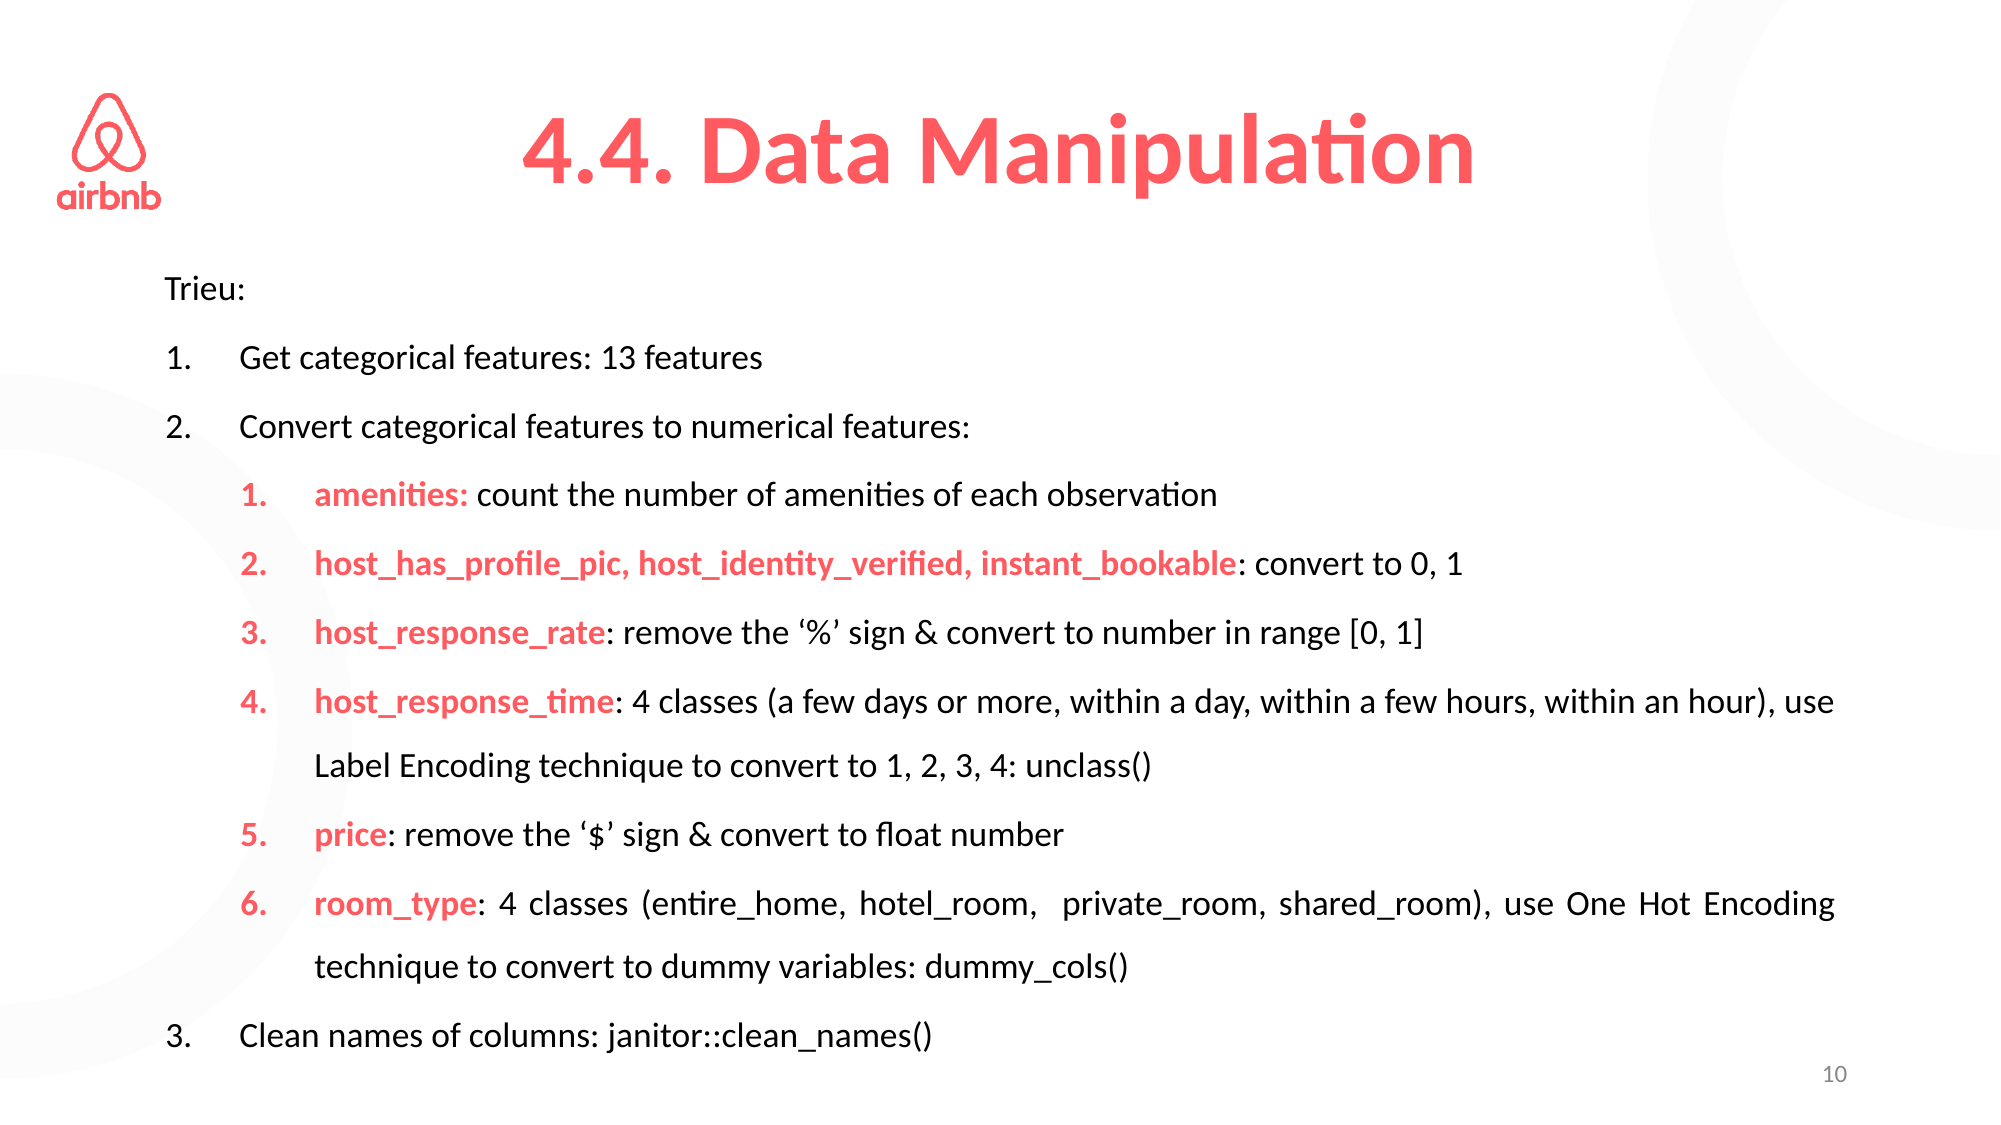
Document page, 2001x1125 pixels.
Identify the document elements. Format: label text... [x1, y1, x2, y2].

slide_number ‹#› [1412, 1042, 1863, 1103]
picture [53, 91, 162, 211]
title 4.4. Data Manipulation [162, 89, 1838, 213]
text_box Trieu: Get categorical features: 13 features Convert categorical features to numerical features: amenities: count the number of amenities of each observation host_has_profile_pic, host_identity_verified, instant_bookable: convert to 0, 1 host_response_rate: remove the ‘%’ sign & convert to number in range [0, 1] host_response_time: 4 classes (a few days or more, within a day, within a few hours, within an hour), use Label Encoding technique to convert to 1, 2, 3, 4: unclass() price: remove the ‘$’ sign & convert to float number room_type: 4 classes (entire_home, hotel_room, private_room, shared_room), use One Hot Encoding technique to convert to dummy variables: dummy_cols() Clean names of columns: janitor::clean_names() [162, 238, 1838, 1055]
